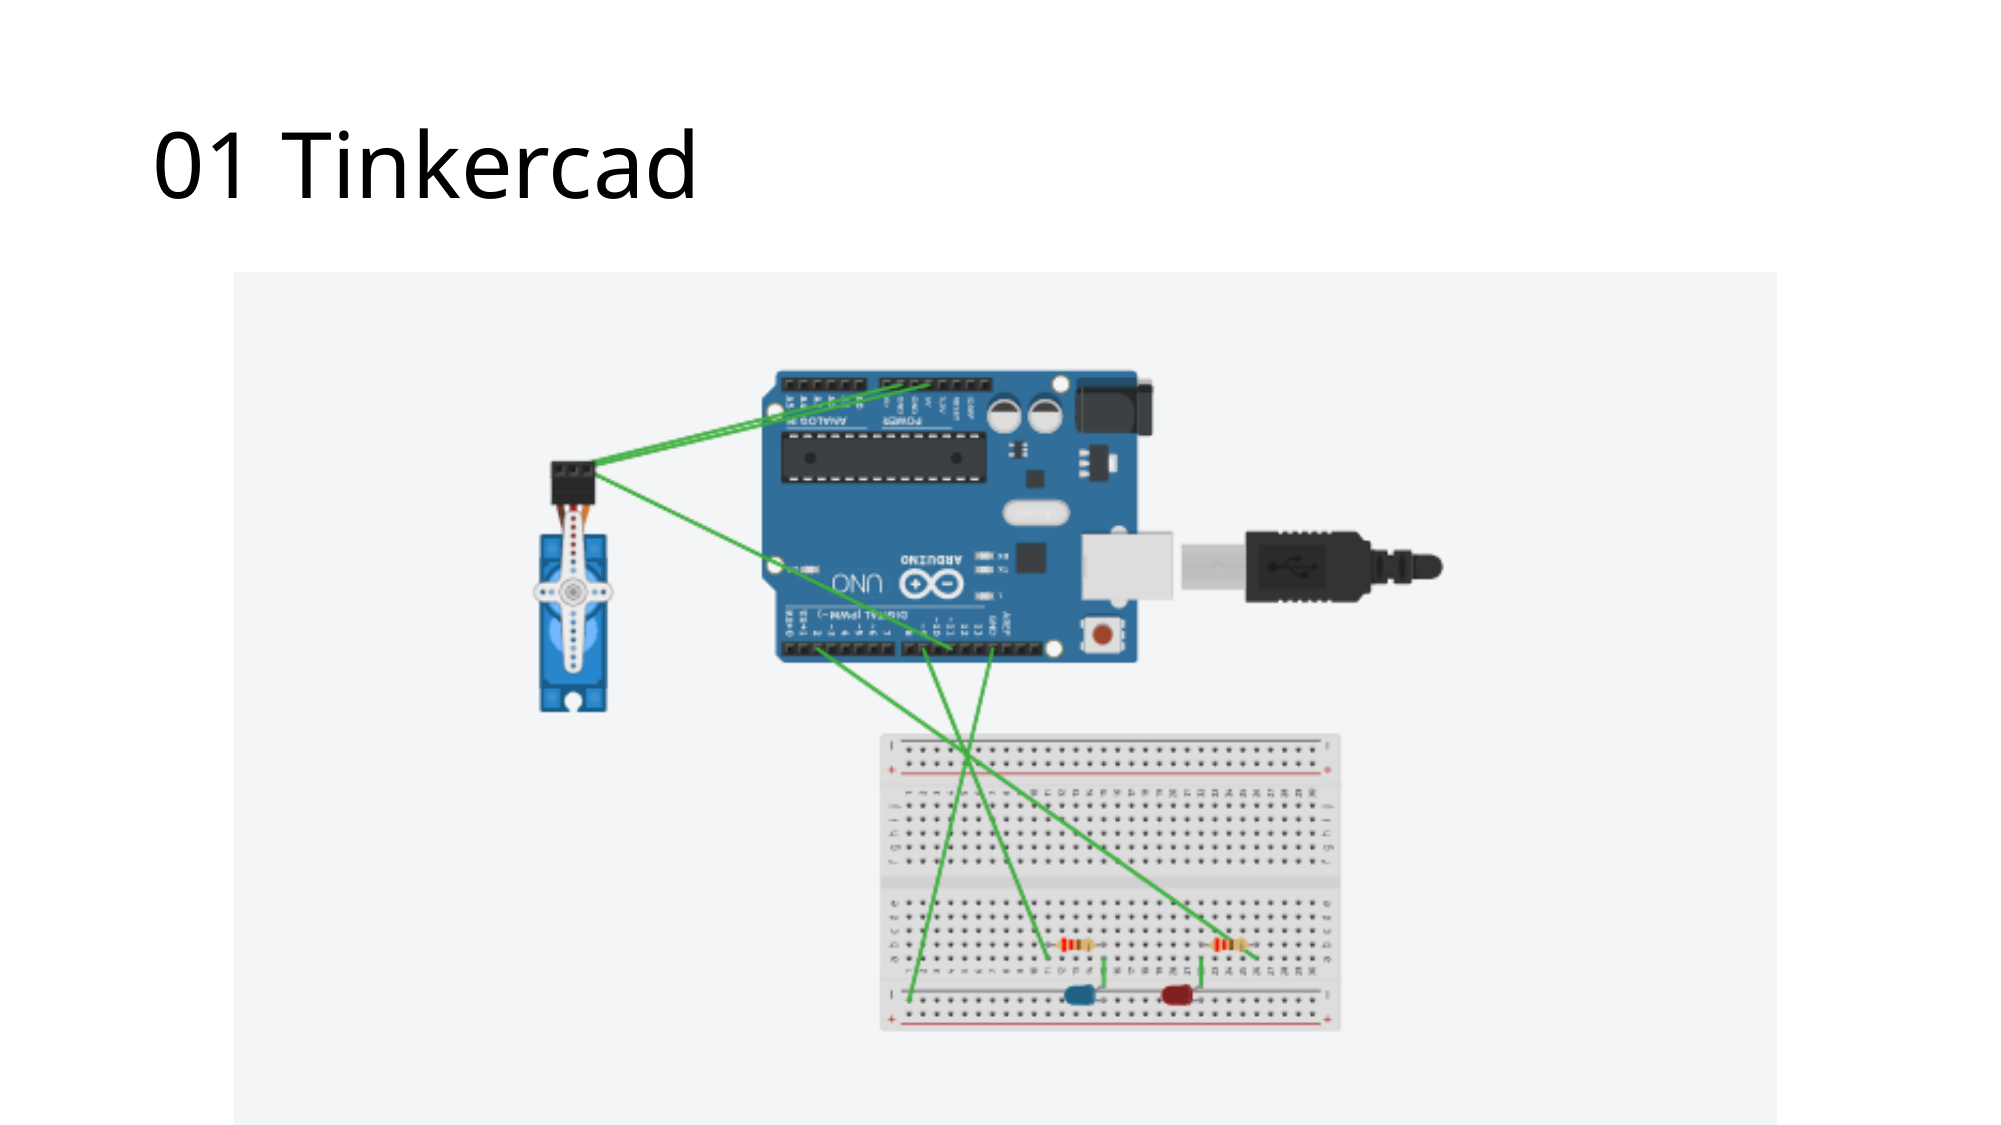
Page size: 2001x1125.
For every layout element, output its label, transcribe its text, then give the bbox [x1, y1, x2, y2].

title 01 Tinkercad [137, 59, 1863, 278]
picture [234, 272, 1778, 1125]
